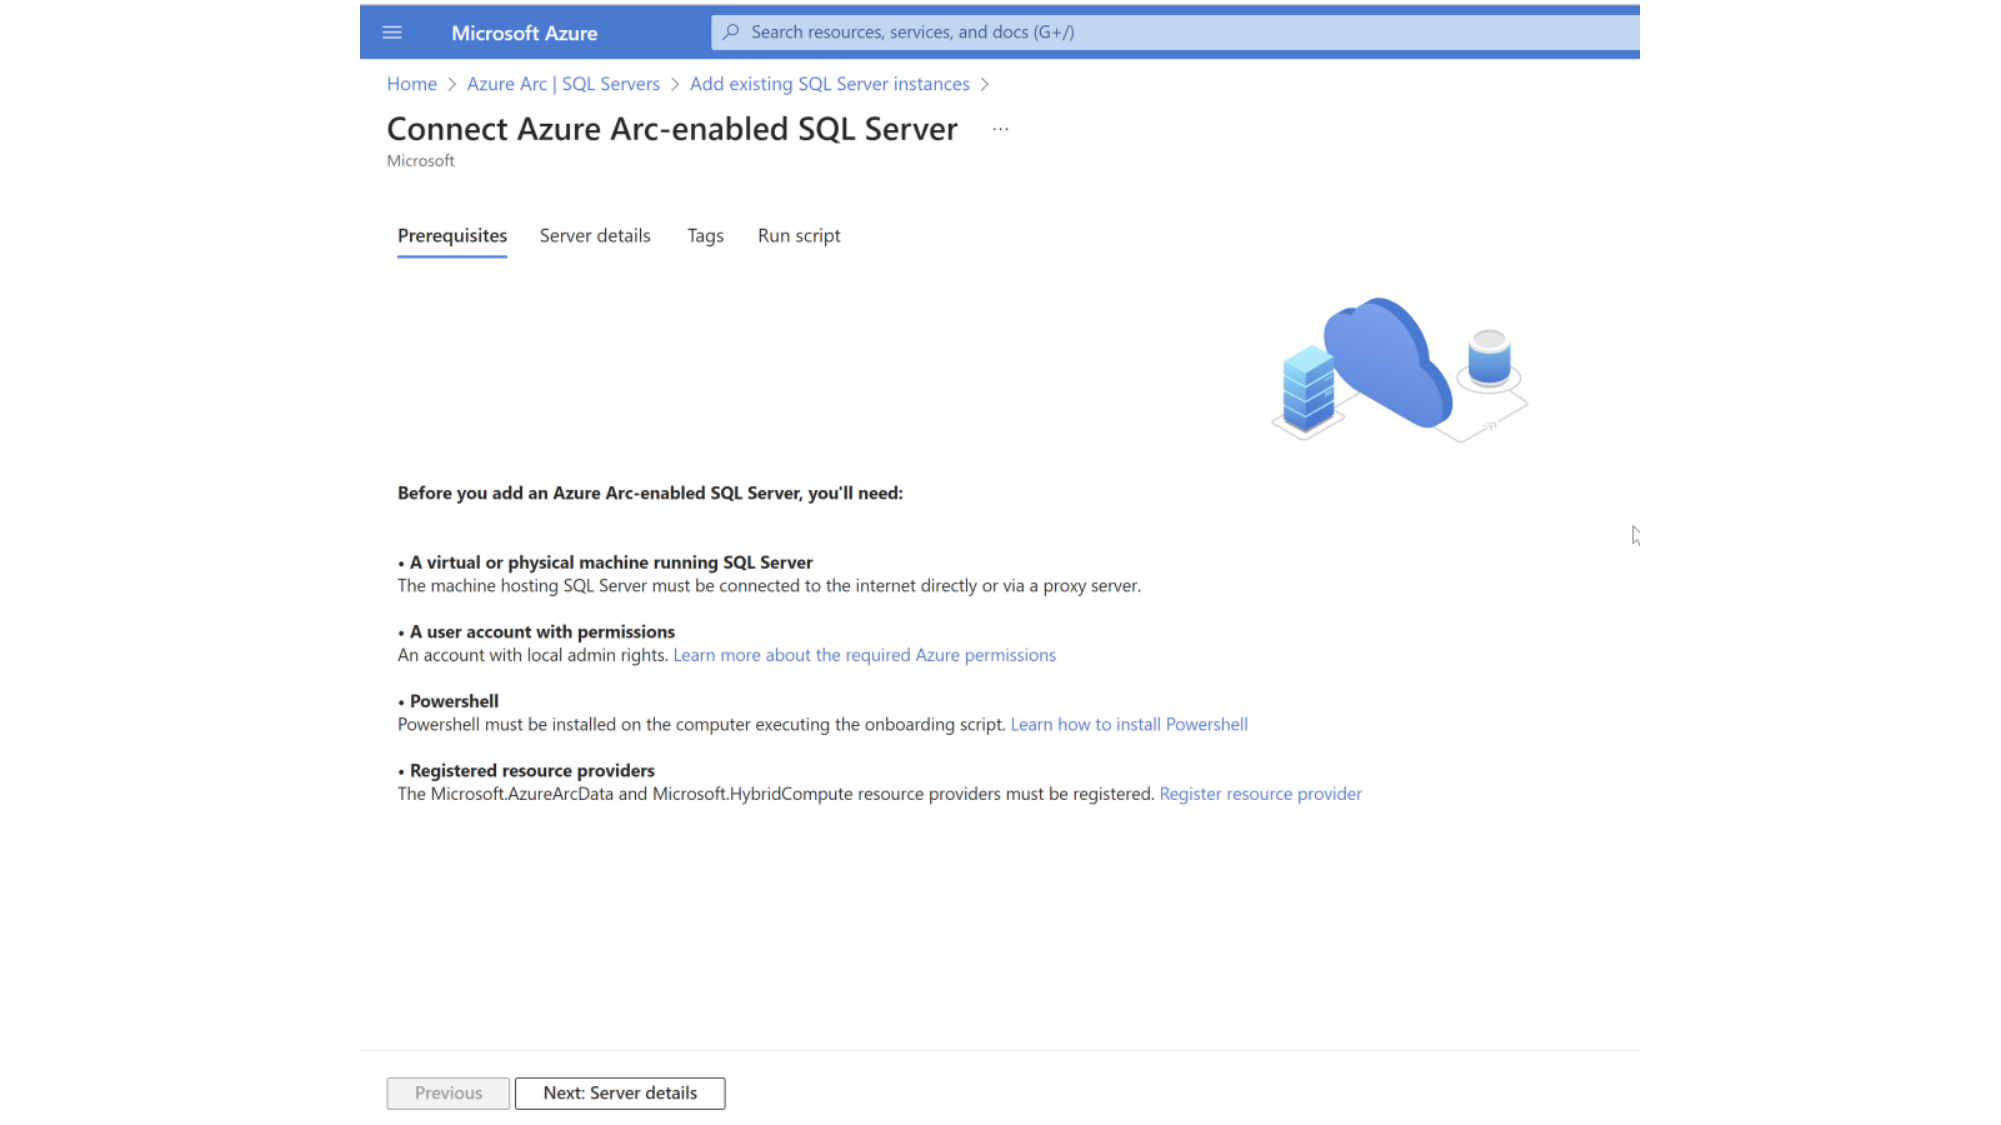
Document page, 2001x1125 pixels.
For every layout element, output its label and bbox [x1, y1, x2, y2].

picture [360, 0, 1640, 1125]
